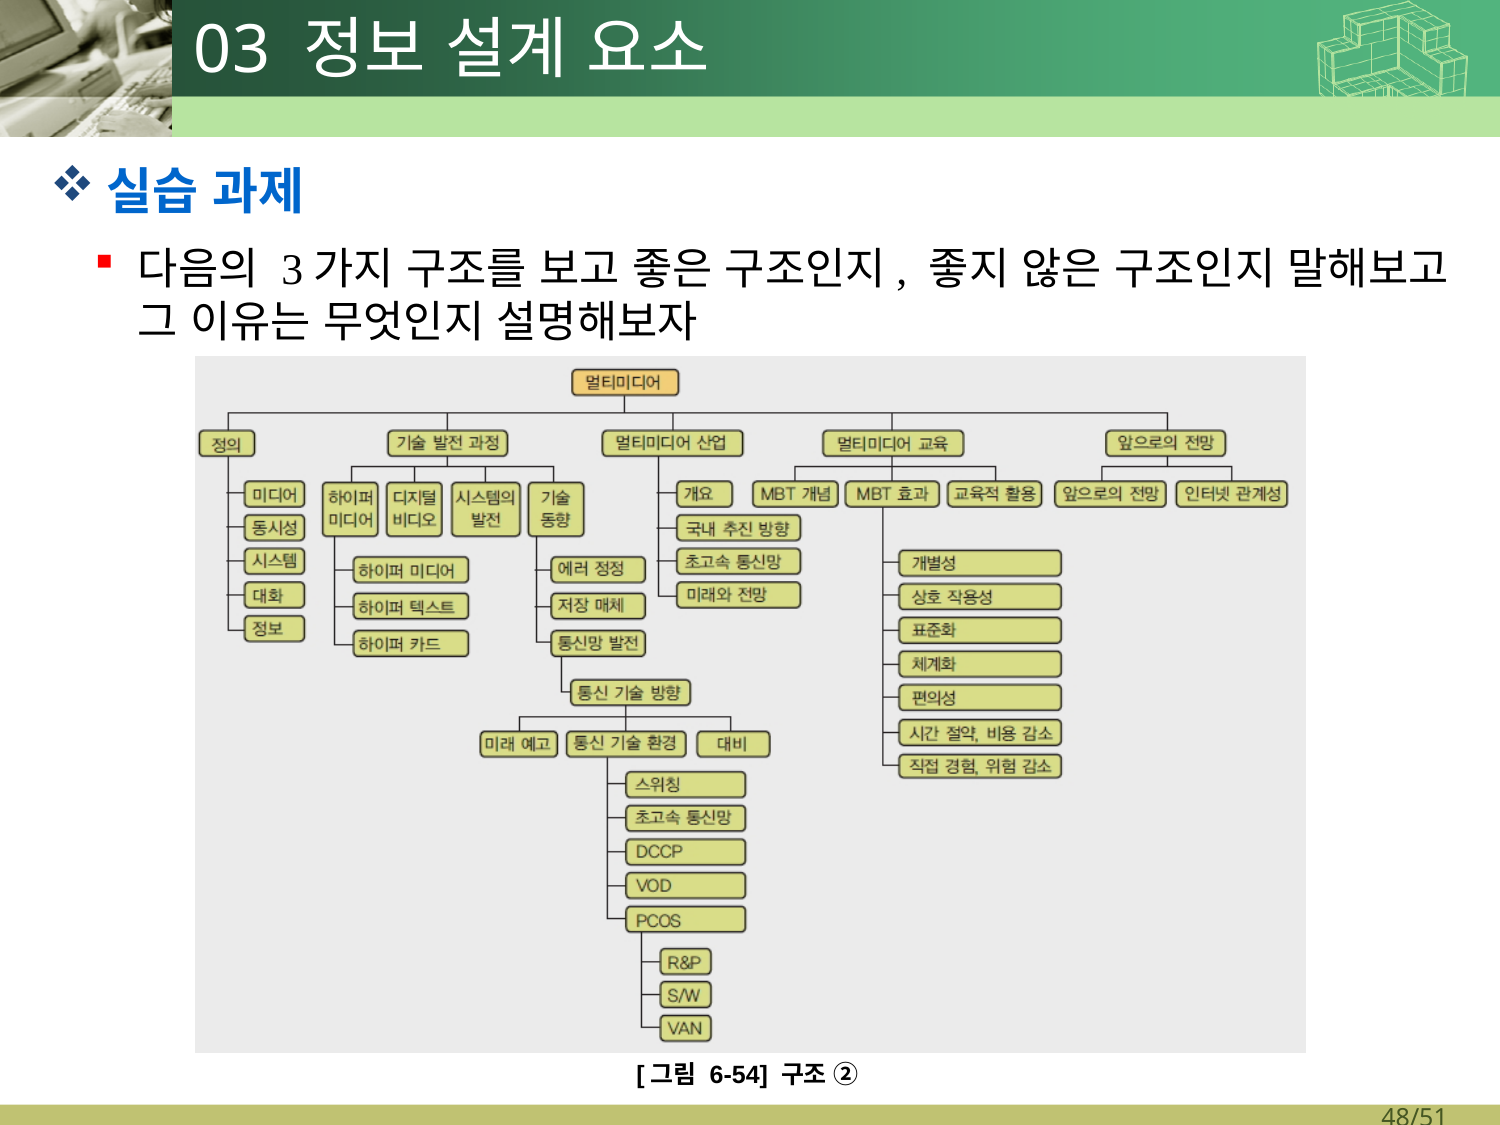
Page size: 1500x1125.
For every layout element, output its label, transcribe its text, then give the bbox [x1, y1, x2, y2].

picture [0, 0, 1500, 151]
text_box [195, 355, 1306, 1098]
title 03 정보 설계 요소 [178, 9, 1339, 82]
list 실습 과제 다음의 3가지 구조를 보고 좋은 구조인지, 좋지 않은 구조인지 말해보고 그 이유는 무엇인지 설명해보자 [35, 152, 1465, 350]
